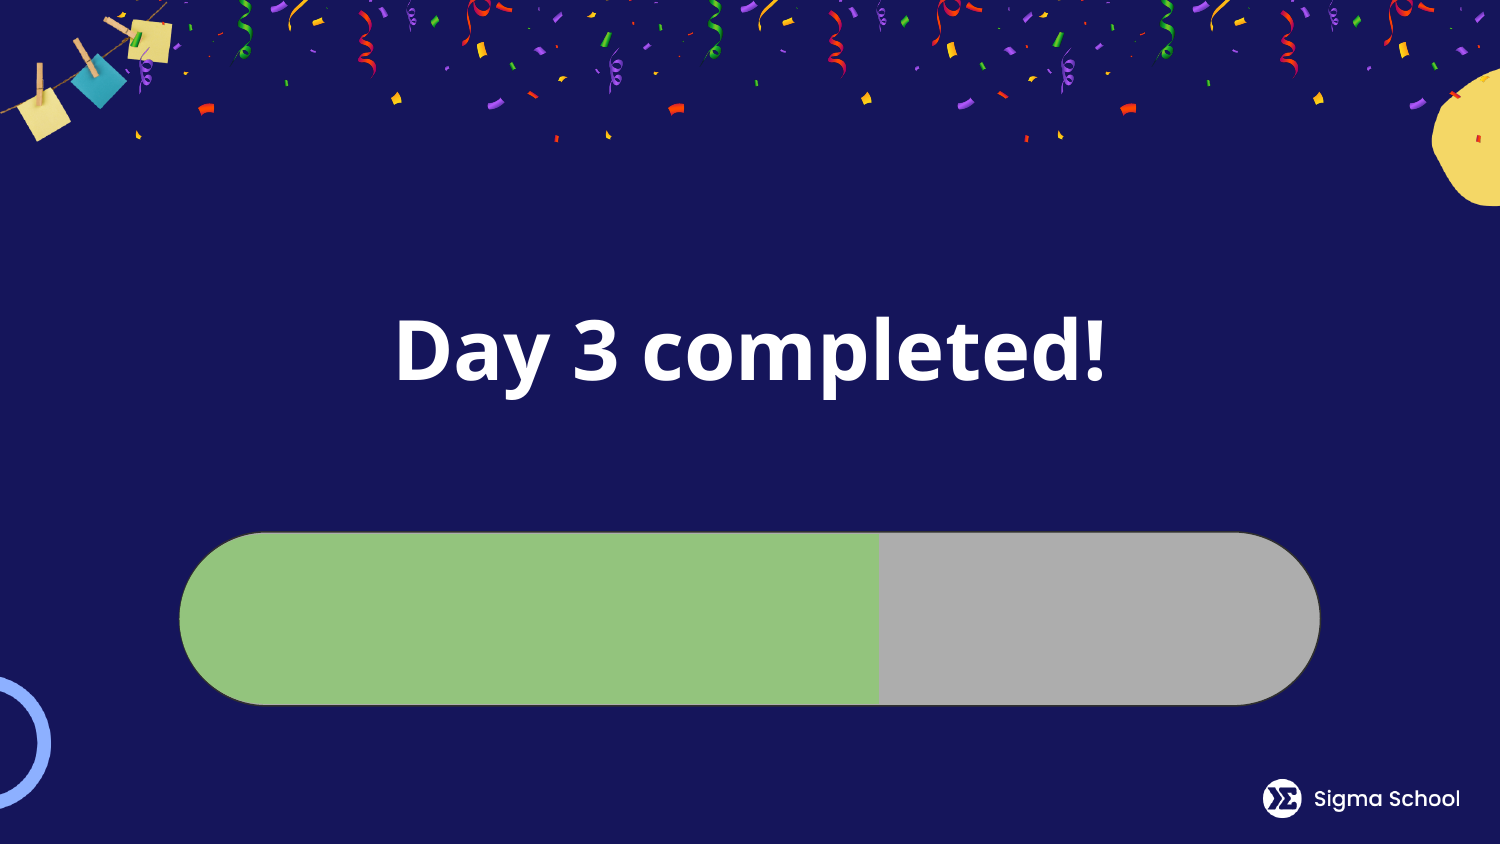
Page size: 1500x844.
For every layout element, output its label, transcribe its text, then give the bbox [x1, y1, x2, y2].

text_box [198, 531, 1321, 706]
text_box Day 3 completed! [238, 281, 1262, 452]
text_box [179, 534, 879, 704]
picture [0, 0, 1500, 844]
